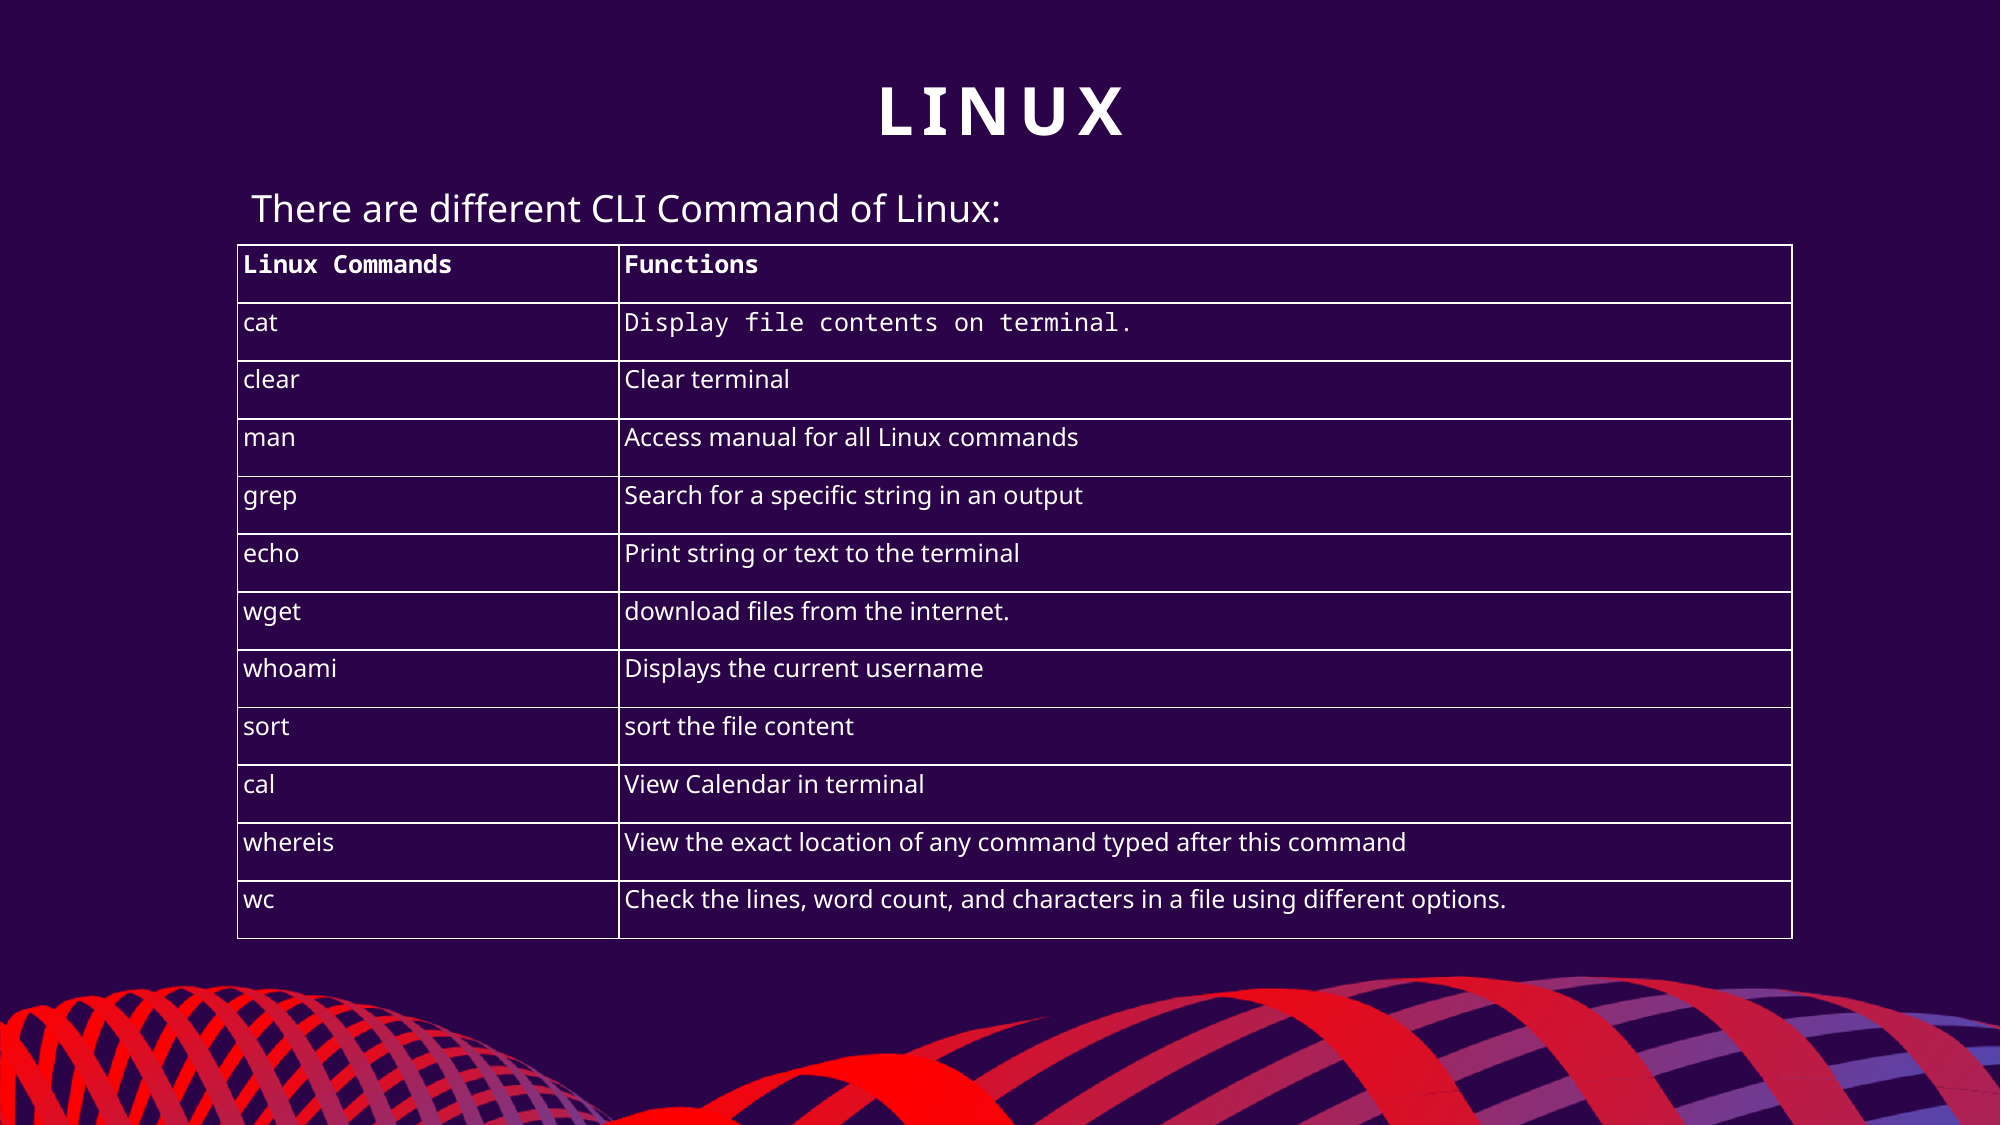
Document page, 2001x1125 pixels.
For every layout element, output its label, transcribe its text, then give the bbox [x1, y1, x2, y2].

table_cell Check the lines, word count, and characters in a file using different options. [620, 882, 1791, 938]
table_cell Display file contents on terminal. [620, 304, 1791, 360]
table_cell whereis [238, 824, 618, 880]
table_cell Print string or text to the terminal [620, 535, 1791, 591]
table_cell whoami [238, 651, 618, 707]
picture [0, 0, 2000, 1125]
table_cell View Calendar in terminal [620, 766, 1791, 822]
title Linux [146, 67, 1854, 161]
table_cell Clear terminal [620, 362, 1791, 418]
table_cell wc [238, 882, 618, 938]
table_cell cal [238, 766, 618, 822]
table_cell sort [238, 708, 618, 764]
table_cell download files from the internet. [620, 593, 1791, 649]
table_cell echo [238, 535, 618, 591]
table_cell View the exact location of any command typed after this command [620, 824, 1791, 880]
table_cell Displays the current username [620, 651, 1791, 707]
table_cell man [238, 420, 618, 476]
table_cell Search for a specific string in an output [620, 477, 1791, 533]
table_cell wget [238, 593, 618, 649]
table_cell cat [238, 304, 618, 360]
table_cell clear [238, 362, 618, 418]
table_header Functions [620, 246, 1791, 302]
table_cell grep [238, 477, 618, 533]
table_cell Access manual for all Linux commands [620, 420, 1791, 476]
text_box There are different CLI Command of Linux: [236, 177, 1792, 244]
table_cell sort the file content [620, 708, 1791, 764]
table_header Linux Commands [238, 246, 618, 302]
